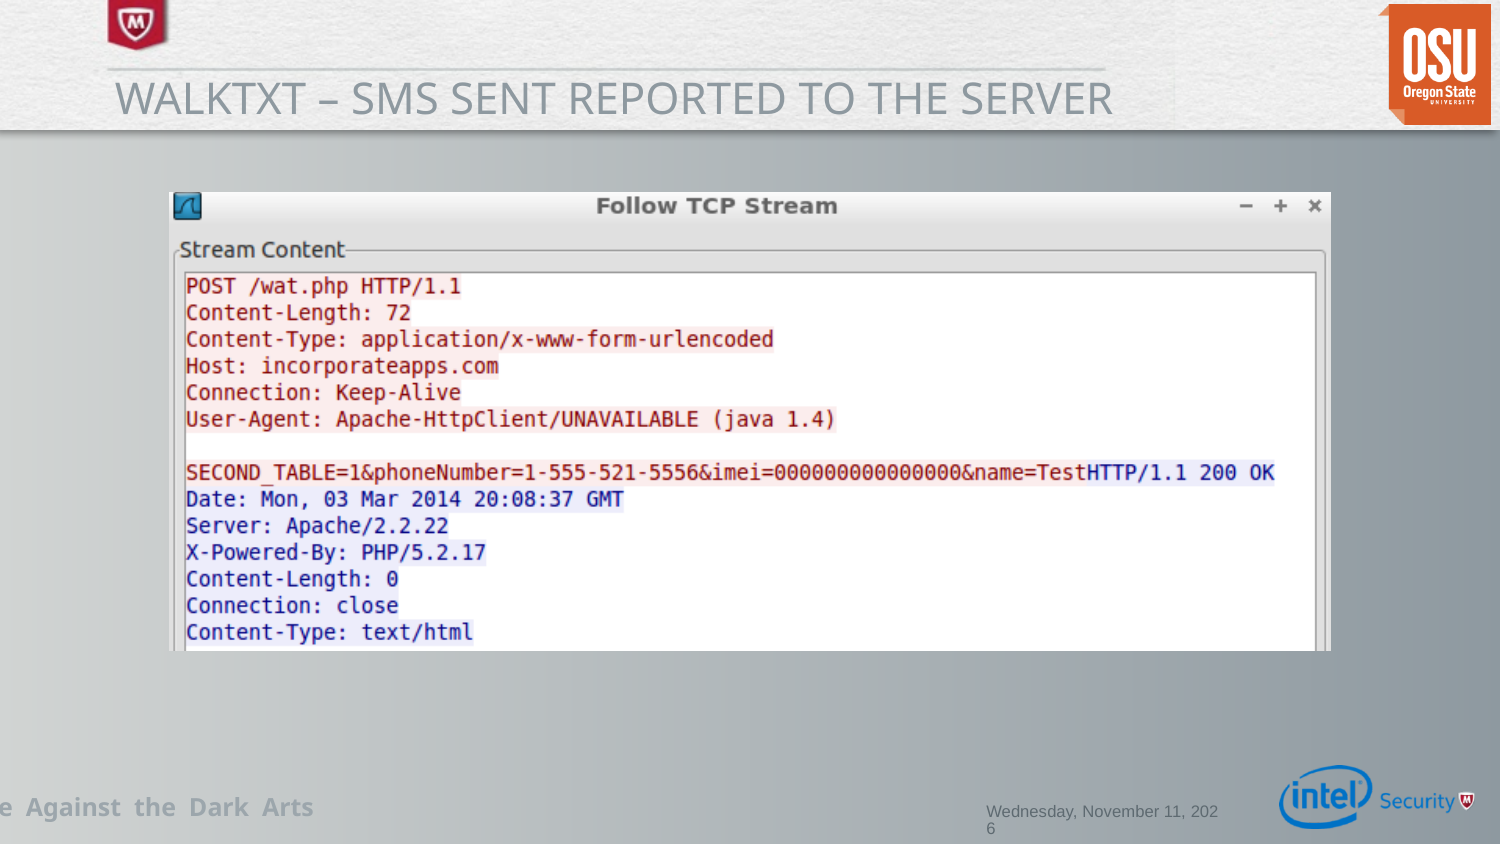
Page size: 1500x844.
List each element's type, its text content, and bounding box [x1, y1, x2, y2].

picture [1279, 765, 1475, 829]
title Walktxt – sms sent reported to the server [99, 53, 1176, 148]
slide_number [974, 795, 1238, 823]
picture [169, 192, 1331, 651]
picture [0, 0, 1500, 130]
